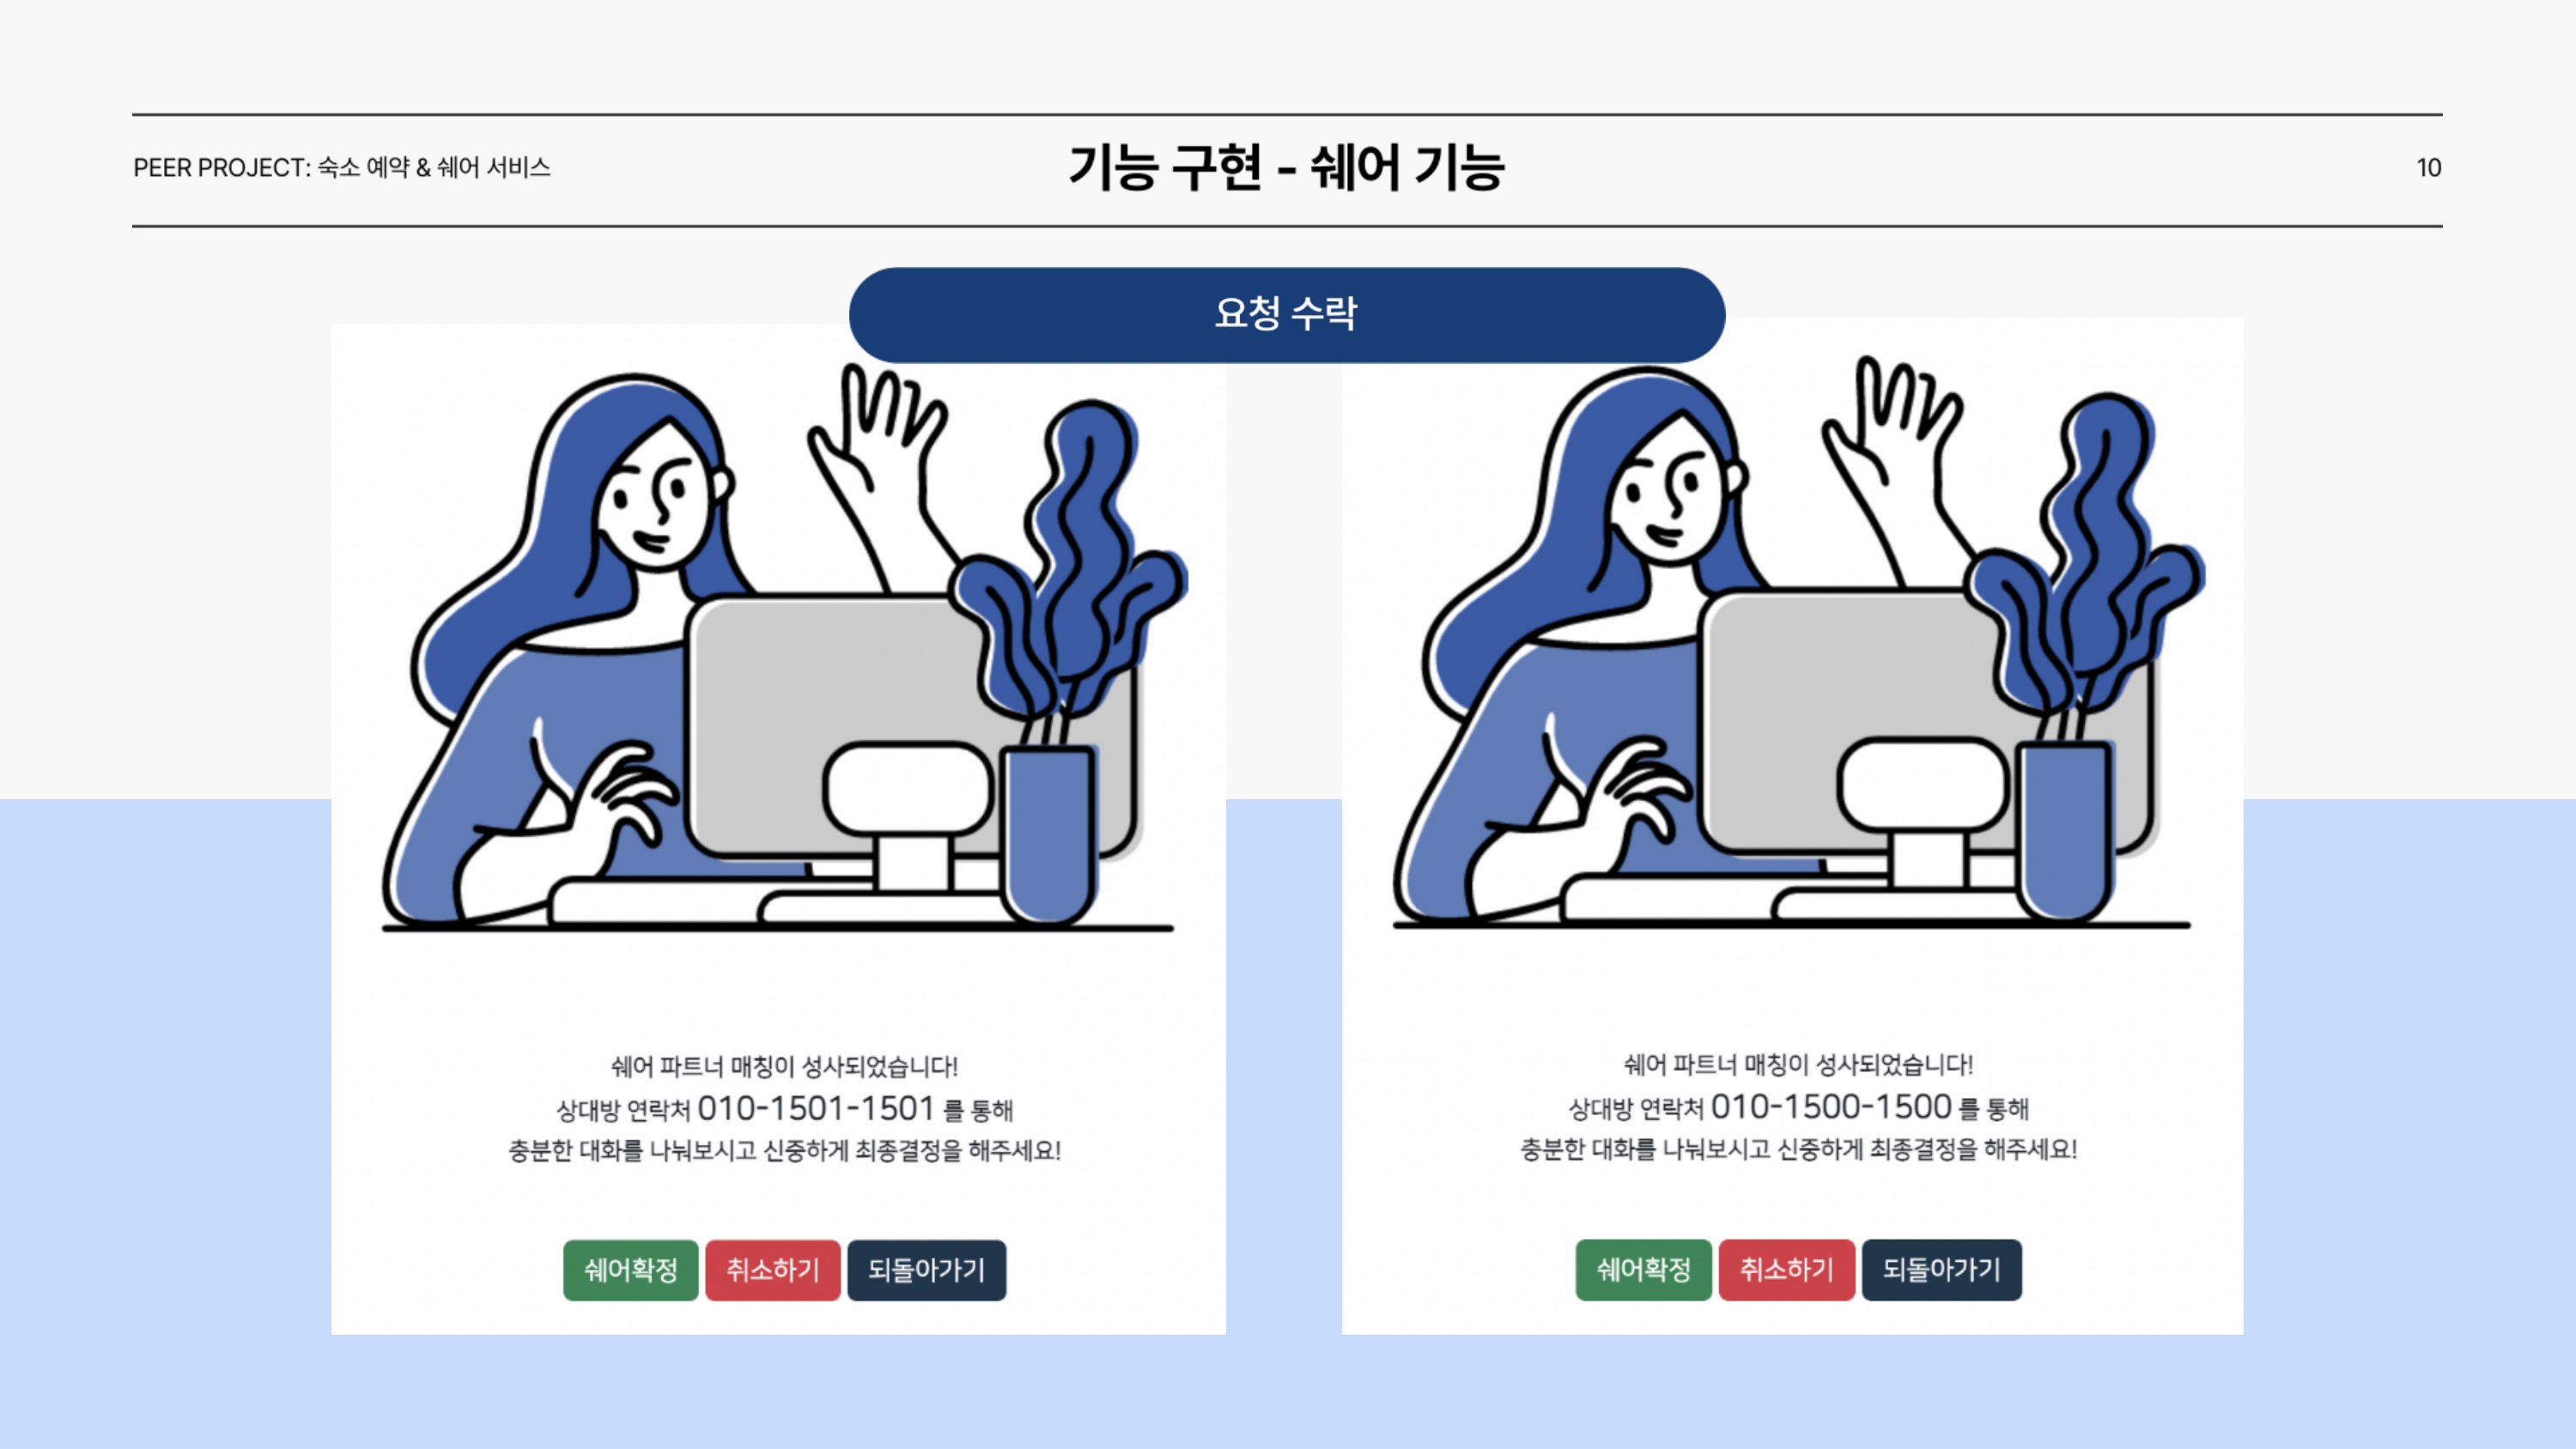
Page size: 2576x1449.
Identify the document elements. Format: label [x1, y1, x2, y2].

text_box [331, 324, 1226, 1335]
text_box [132, 222, 2444, 232]
picture [2411, 147, 2453, 189]
text_box [0, 798, 2576, 1449]
text_box [849, 267, 1726, 365]
text_box [1342, 317, 2244, 1335]
picture [891, 282, 1377, 350]
picture [130, 147, 563, 198]
text_box [132, 111, 2444, 120]
picture [703, 124, 1530, 216]
